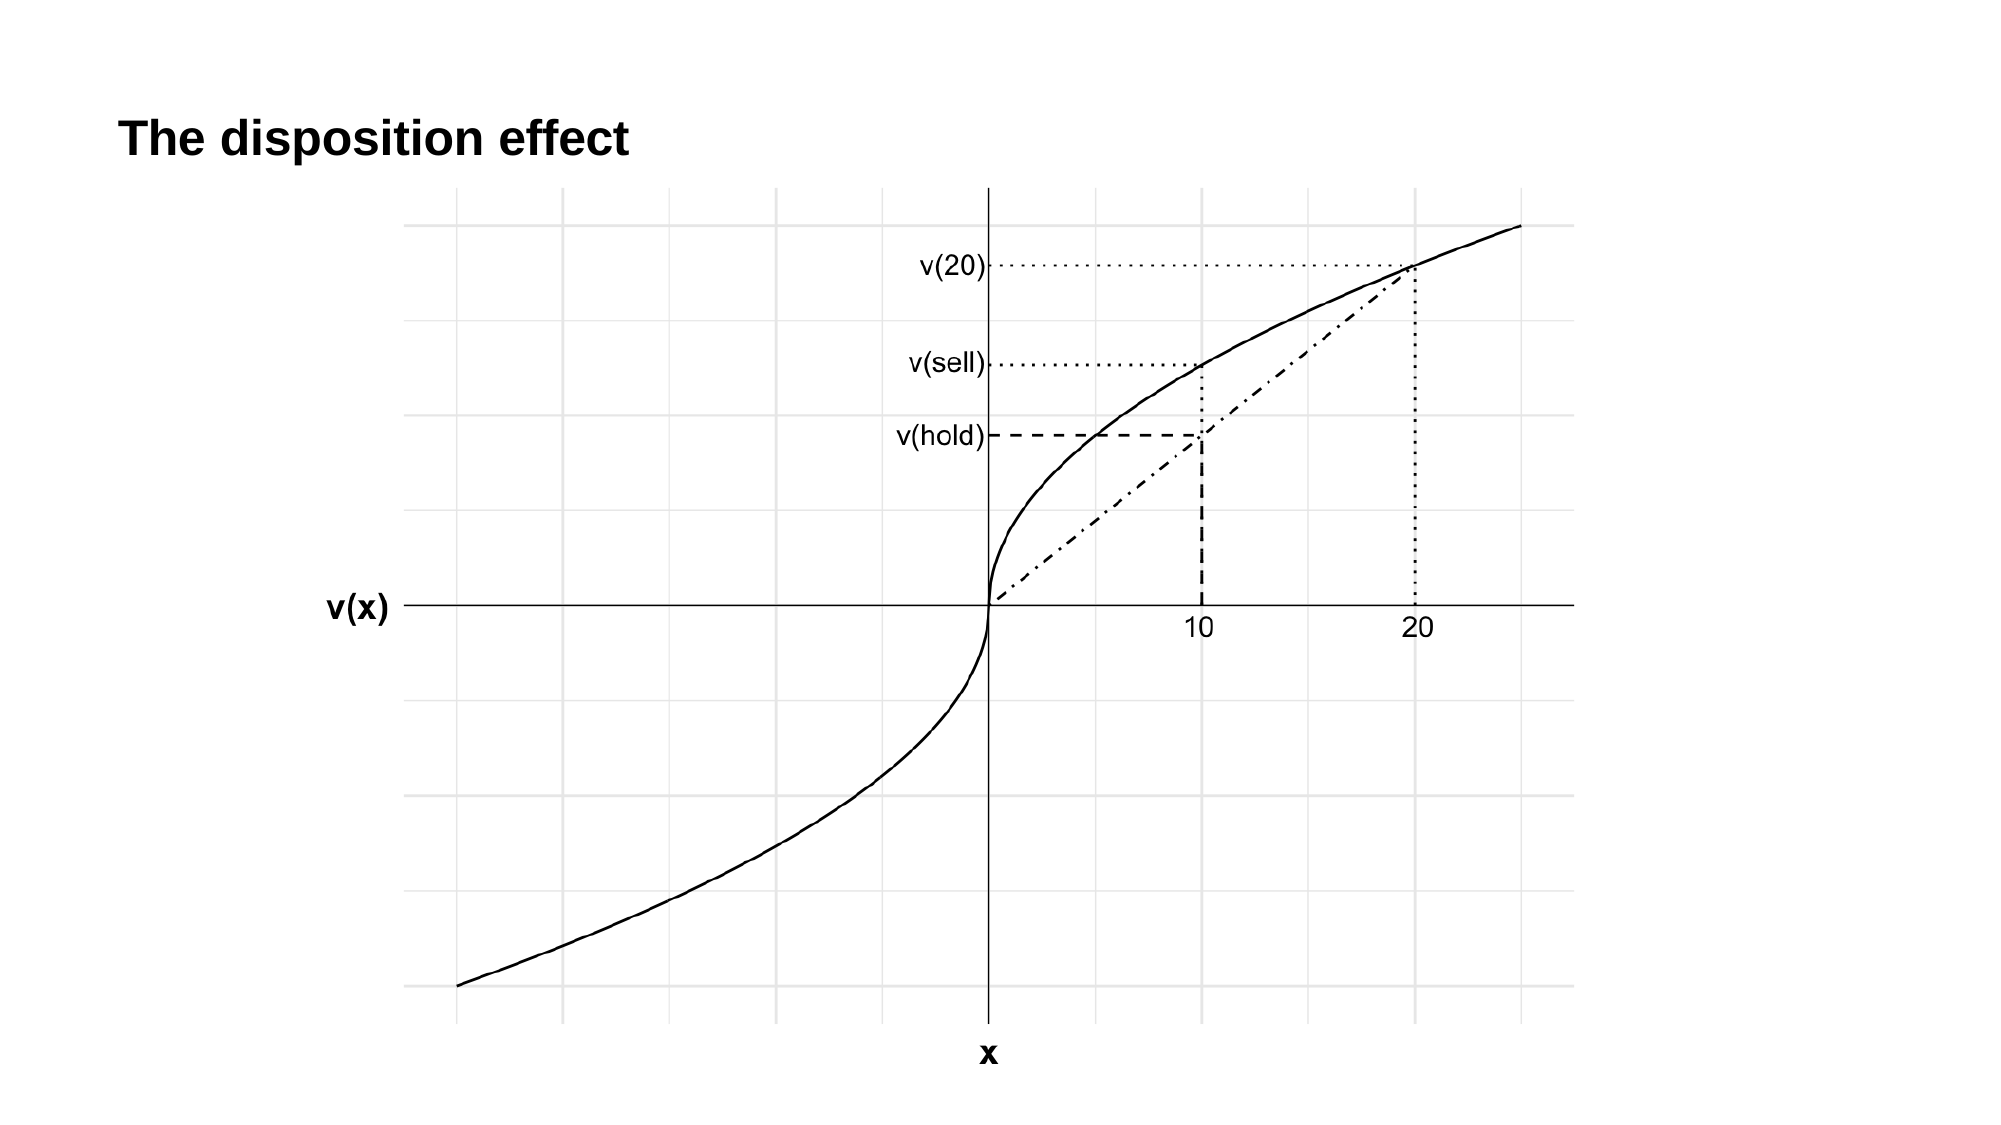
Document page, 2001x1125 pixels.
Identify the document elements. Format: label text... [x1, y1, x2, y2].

picture [312, 173, 1588, 1084]
title The disposition effect [102, 96, 1797, 174]
